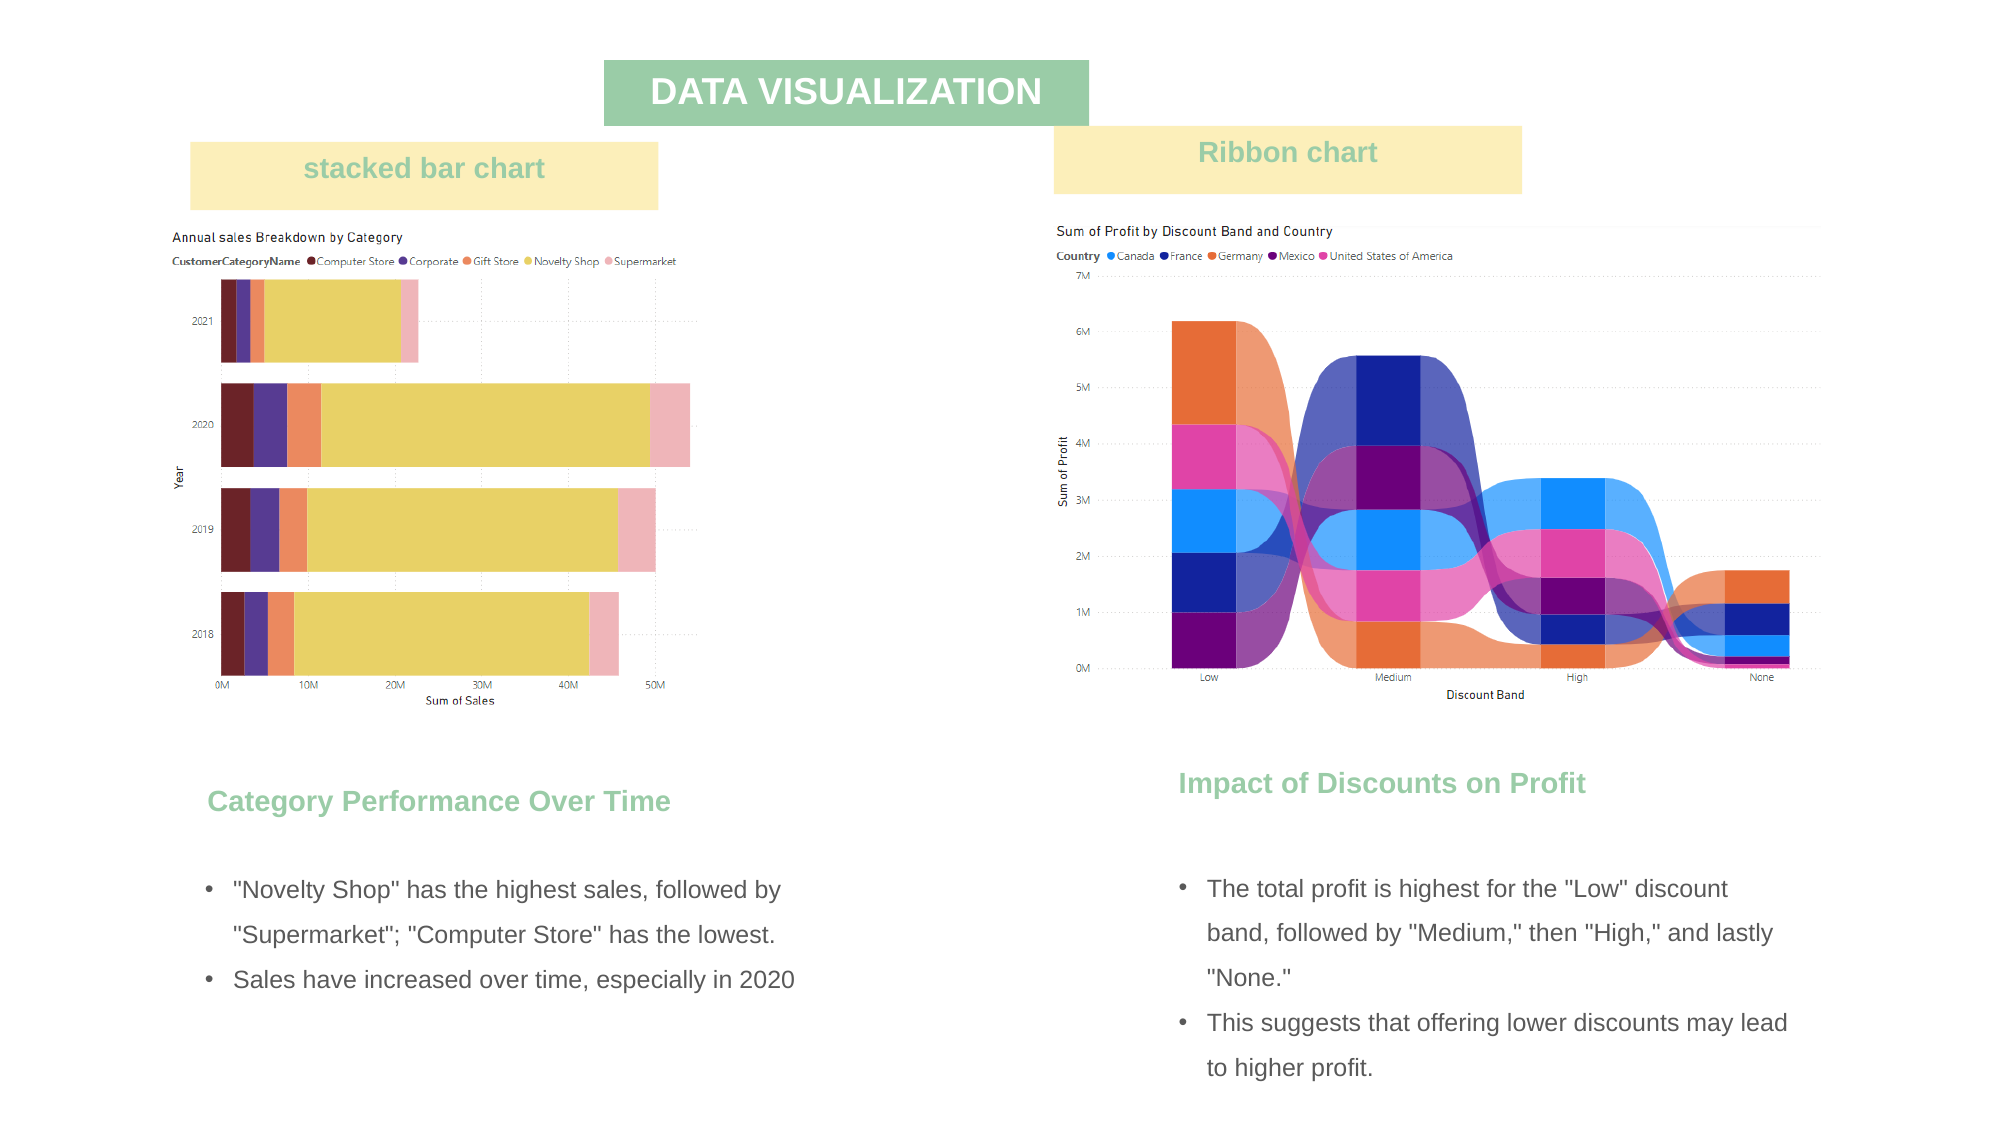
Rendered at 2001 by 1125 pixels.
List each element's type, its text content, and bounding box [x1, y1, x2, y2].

picture [1053, 226, 1821, 700]
text_box Impact of Discounts on Profit [1164, 748, 1687, 807]
text_box Category Performance Over Time [192, 766, 715, 825]
picture [153, 226, 754, 712]
text_box Ribbon chart [1053, 125, 1523, 195]
text_box stacked bar chart [190, 141, 659, 211]
text_box The total profit is highest for the "Low" discount band, followed by "Medium," then "High," and lastly "None." This suggests that offering lower discounts may lead to higher profit. [1163, 849, 1805, 1089]
text_box "Novelty Shop" has the highest sales, followed by "Supermarket"; "Computer Store" has the lowest. Sales have increased over time, especially in 2020 [190, 851, 832, 1002]
text_box DATA VISUALIZATION [604, 60, 1090, 126]
